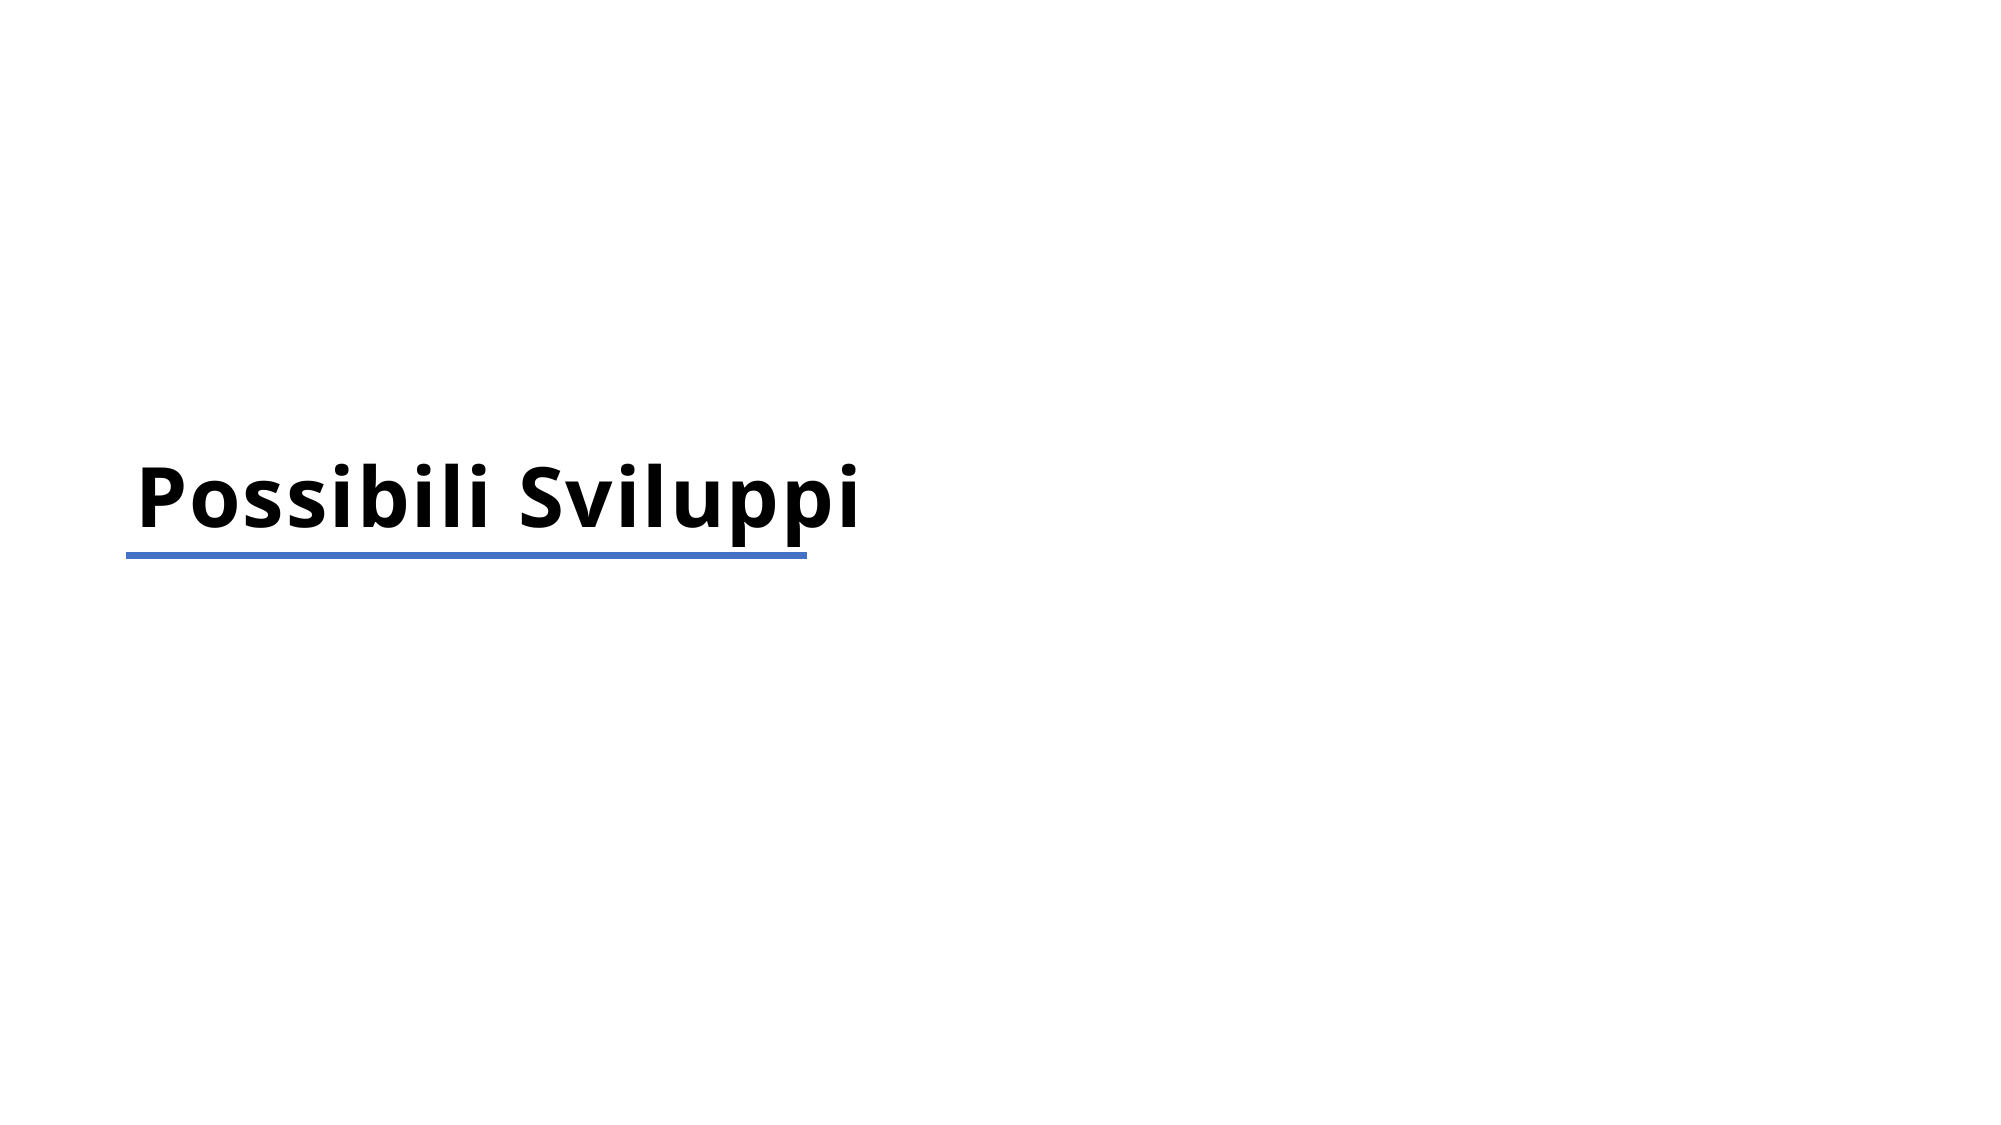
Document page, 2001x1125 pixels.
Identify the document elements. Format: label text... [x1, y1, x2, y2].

subtitle Possibili Sviluppi [120, 448, 1505, 856]
